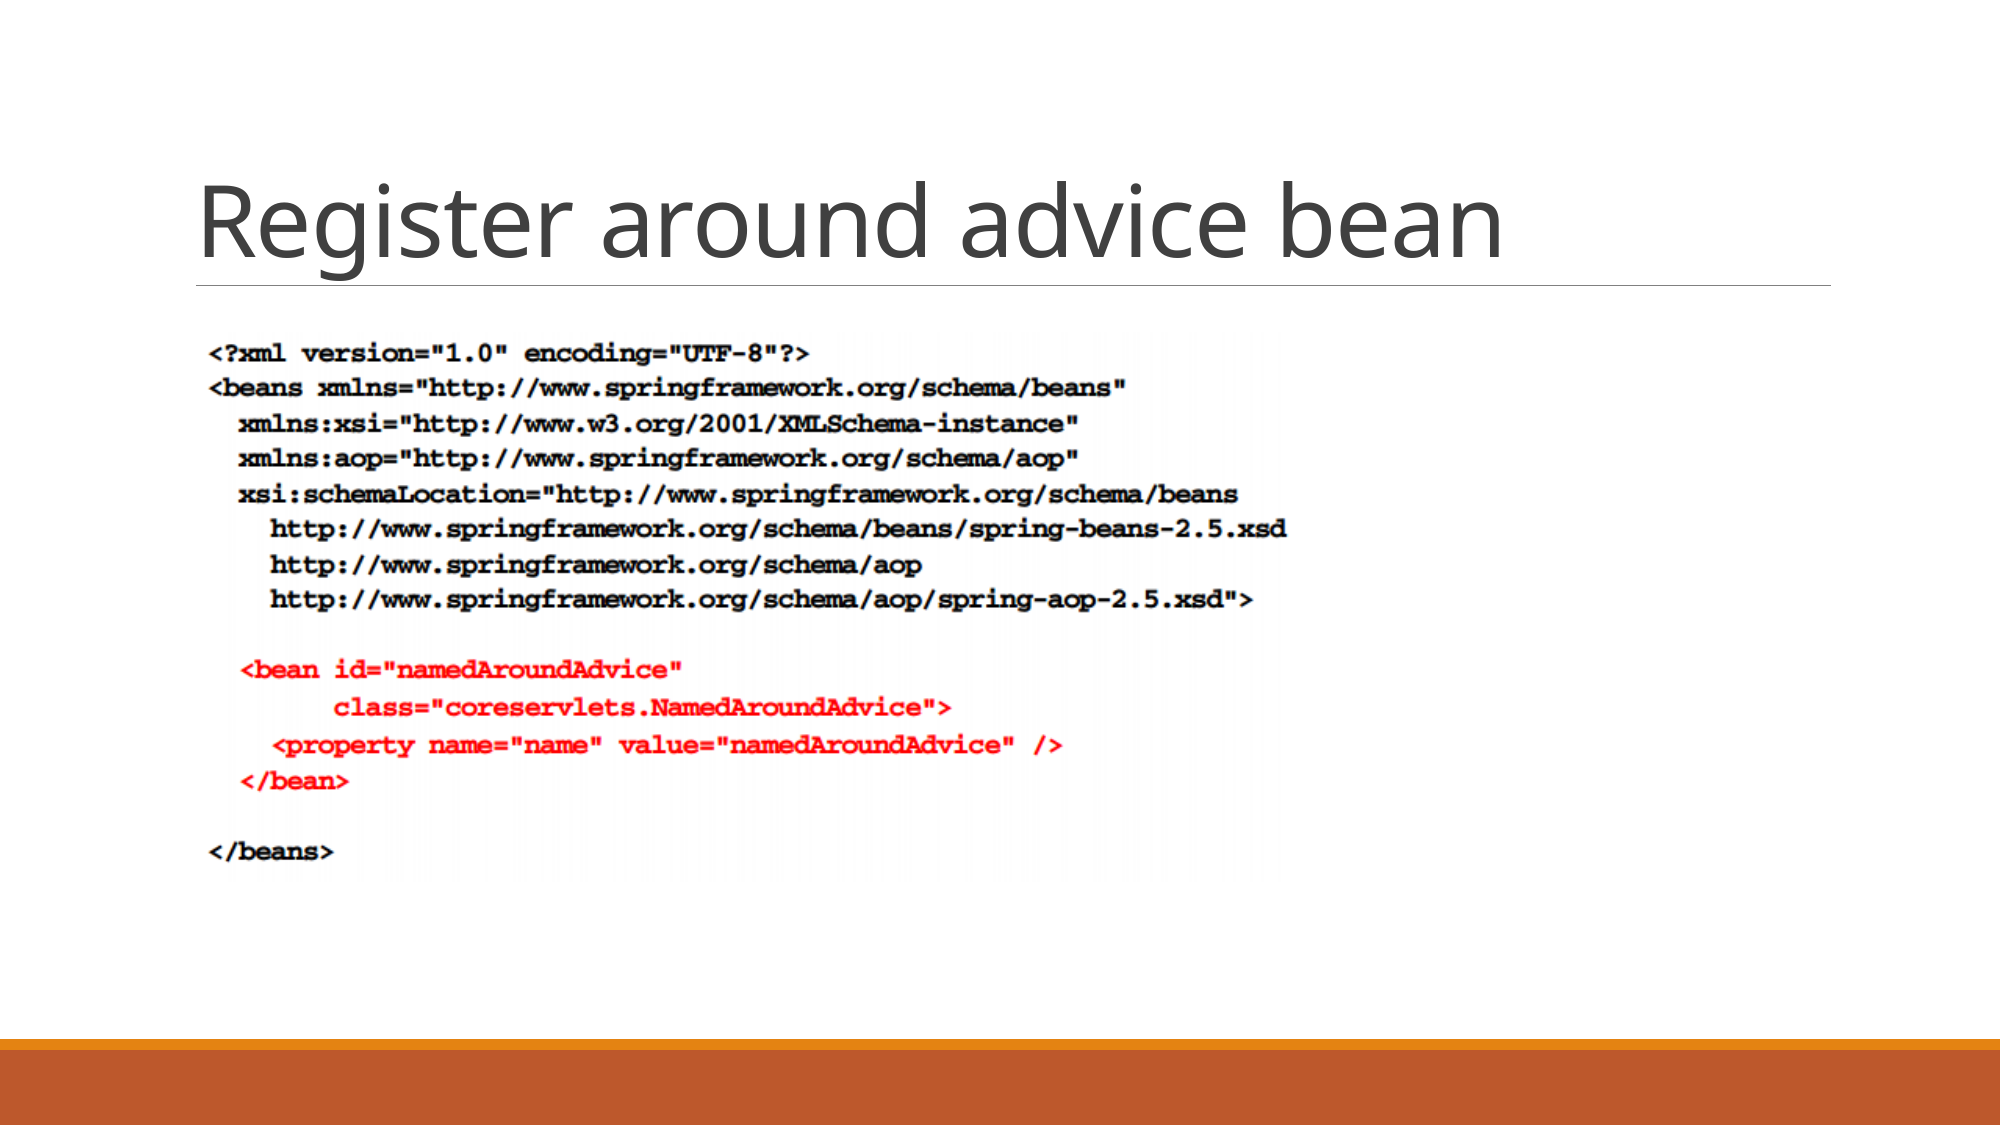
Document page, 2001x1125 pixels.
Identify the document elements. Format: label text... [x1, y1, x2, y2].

picture [206, 332, 1291, 882]
title Register around advice bean [180, 47, 1830, 285]
